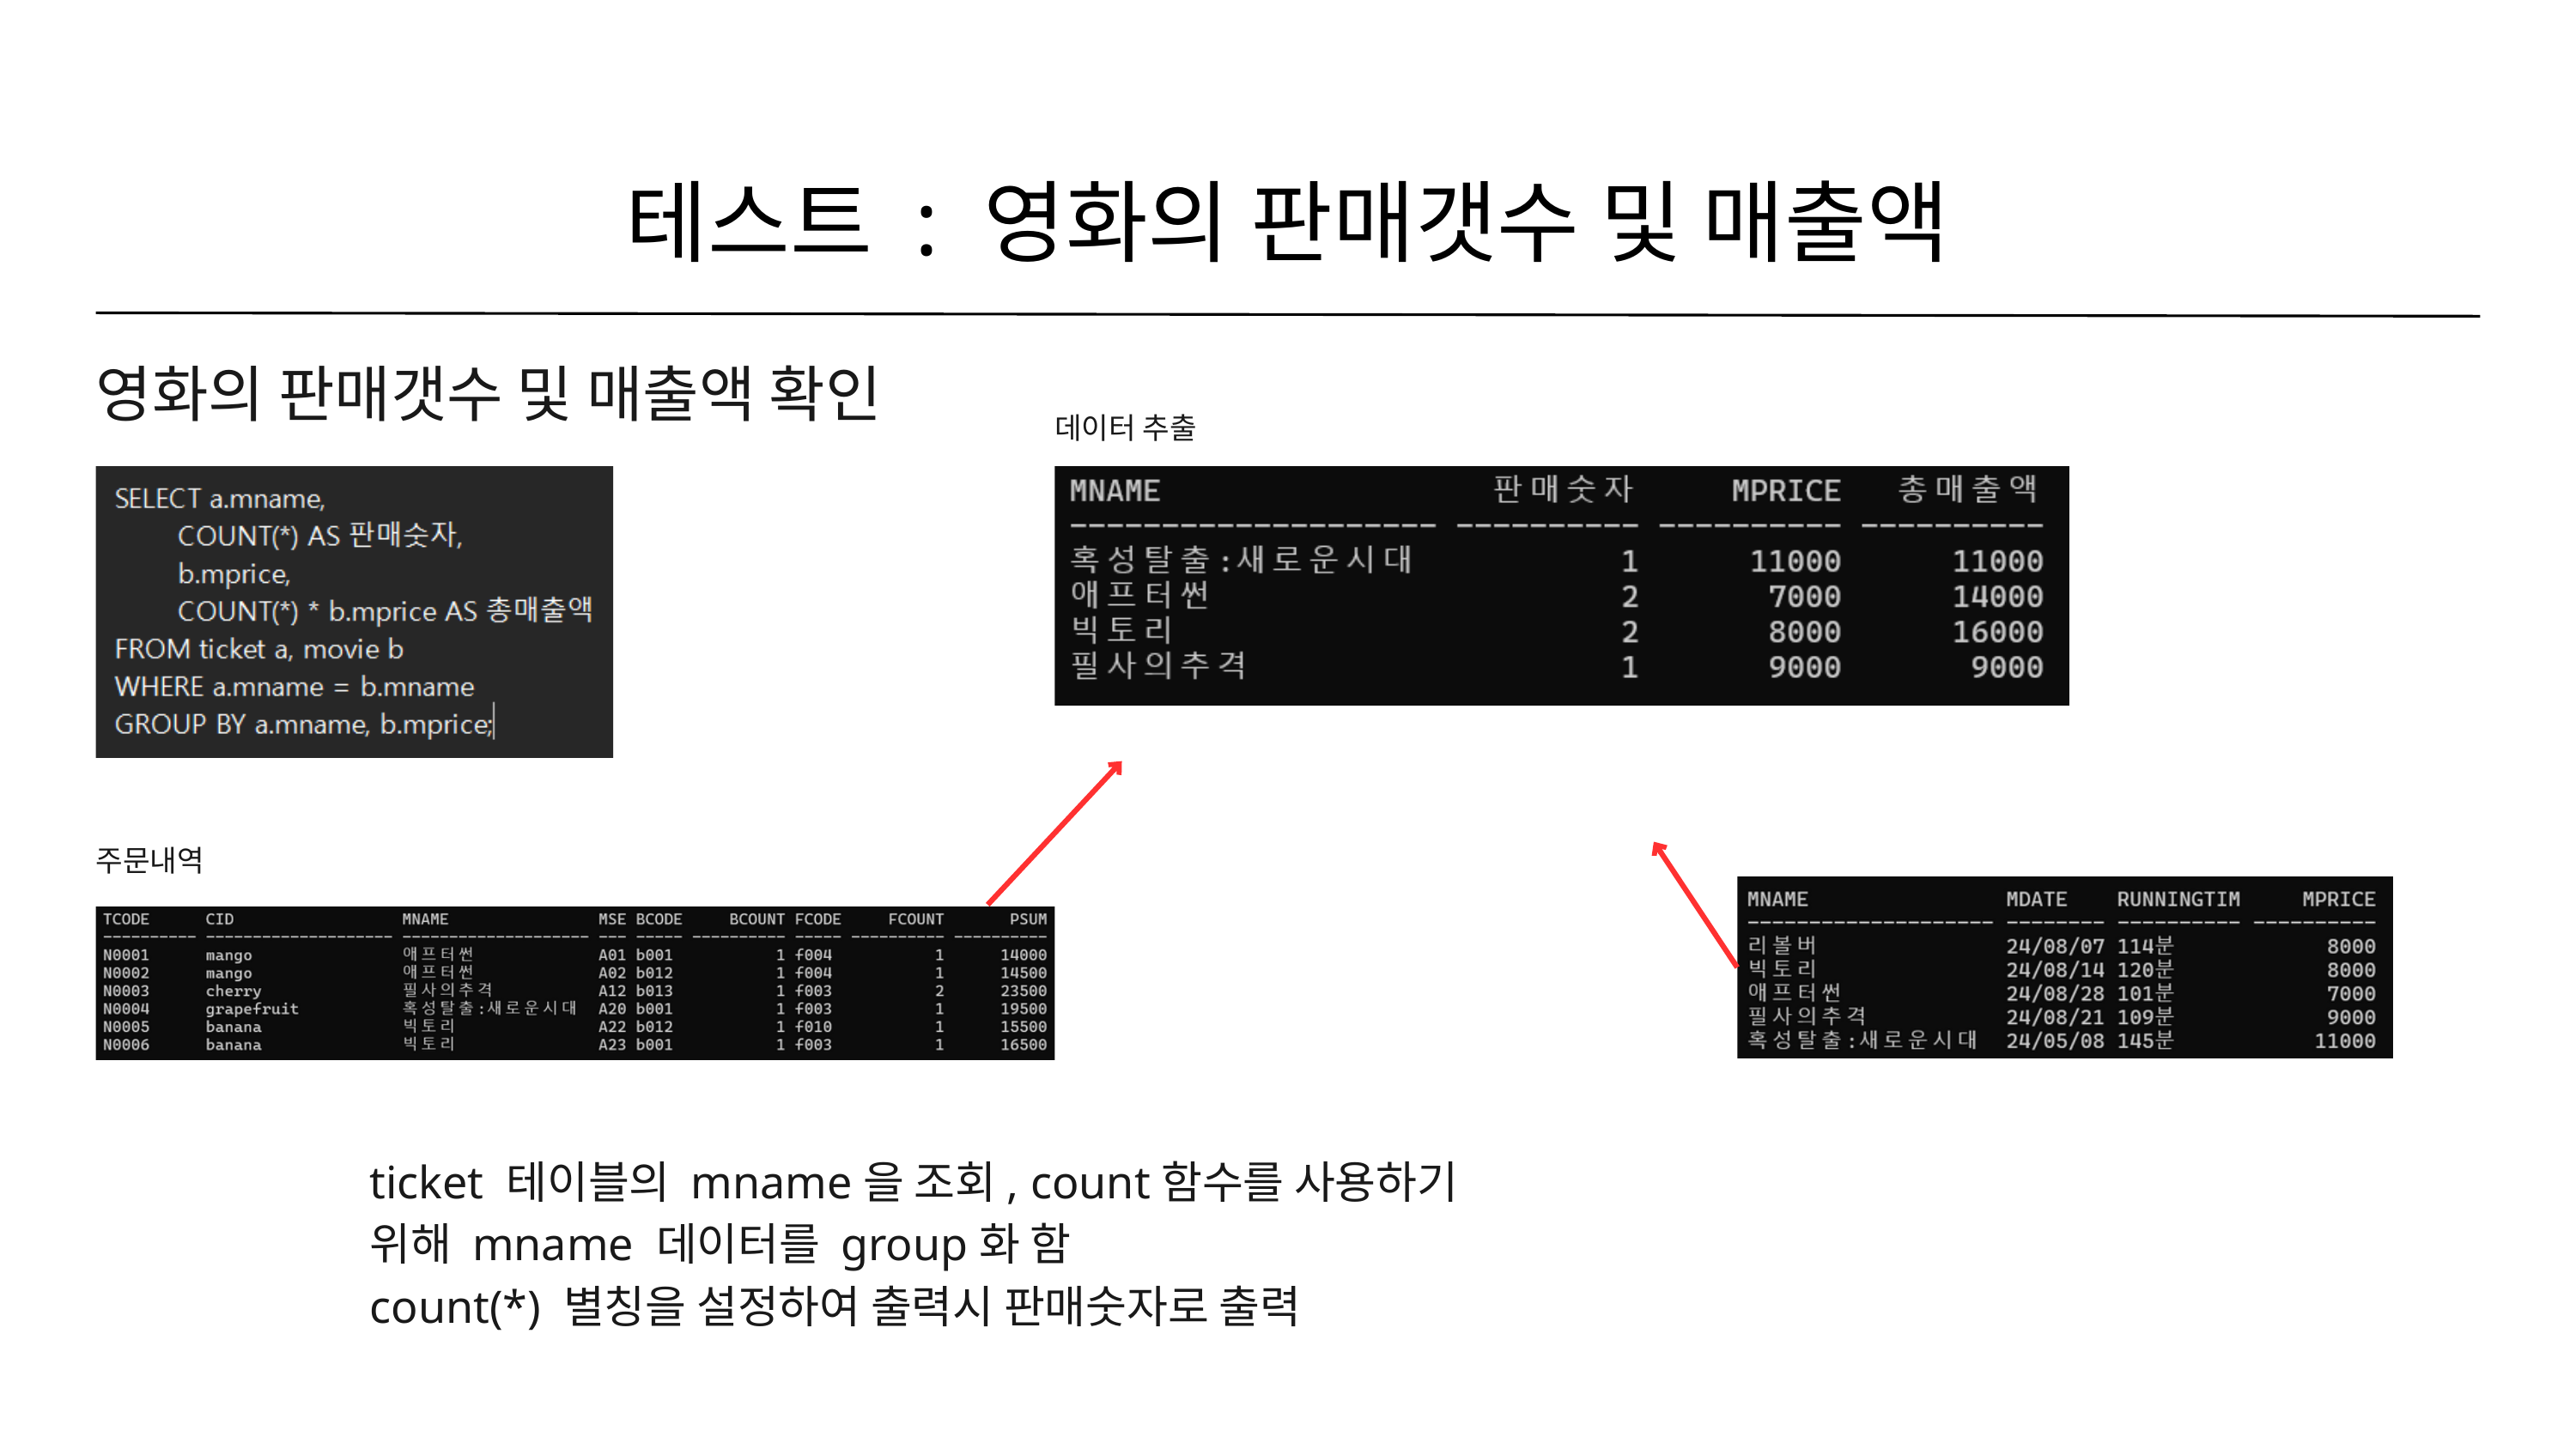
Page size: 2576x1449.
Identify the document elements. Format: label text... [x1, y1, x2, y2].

text_box 주문내역 [95, 836, 644, 878]
text_box 데이터 추출 [1054, 403, 1603, 445]
text_box 테스트 : 영화의 판매갯수 및 매출액 [191, 174, 2385, 274]
text_box [987, 761, 1122, 906]
text_box [95, 466, 614, 758]
text_box ticket 테이블의 mname을 조회, count함수를 사용하기 위해 mname 데이터를 group화 함 count(*) 별칭을 설정하여 출력시 판매숫자로 출력 [369, 1082, 1508, 1333]
text_box [1653, 841, 1738, 968]
text_box 영화의 판매갯수 및 매출액 확인 [95, 343, 1233, 429]
text_box [95, 906, 1055, 1060]
text_box [1737, 876, 2393, 1058]
text_box [1054, 466, 2069, 706]
